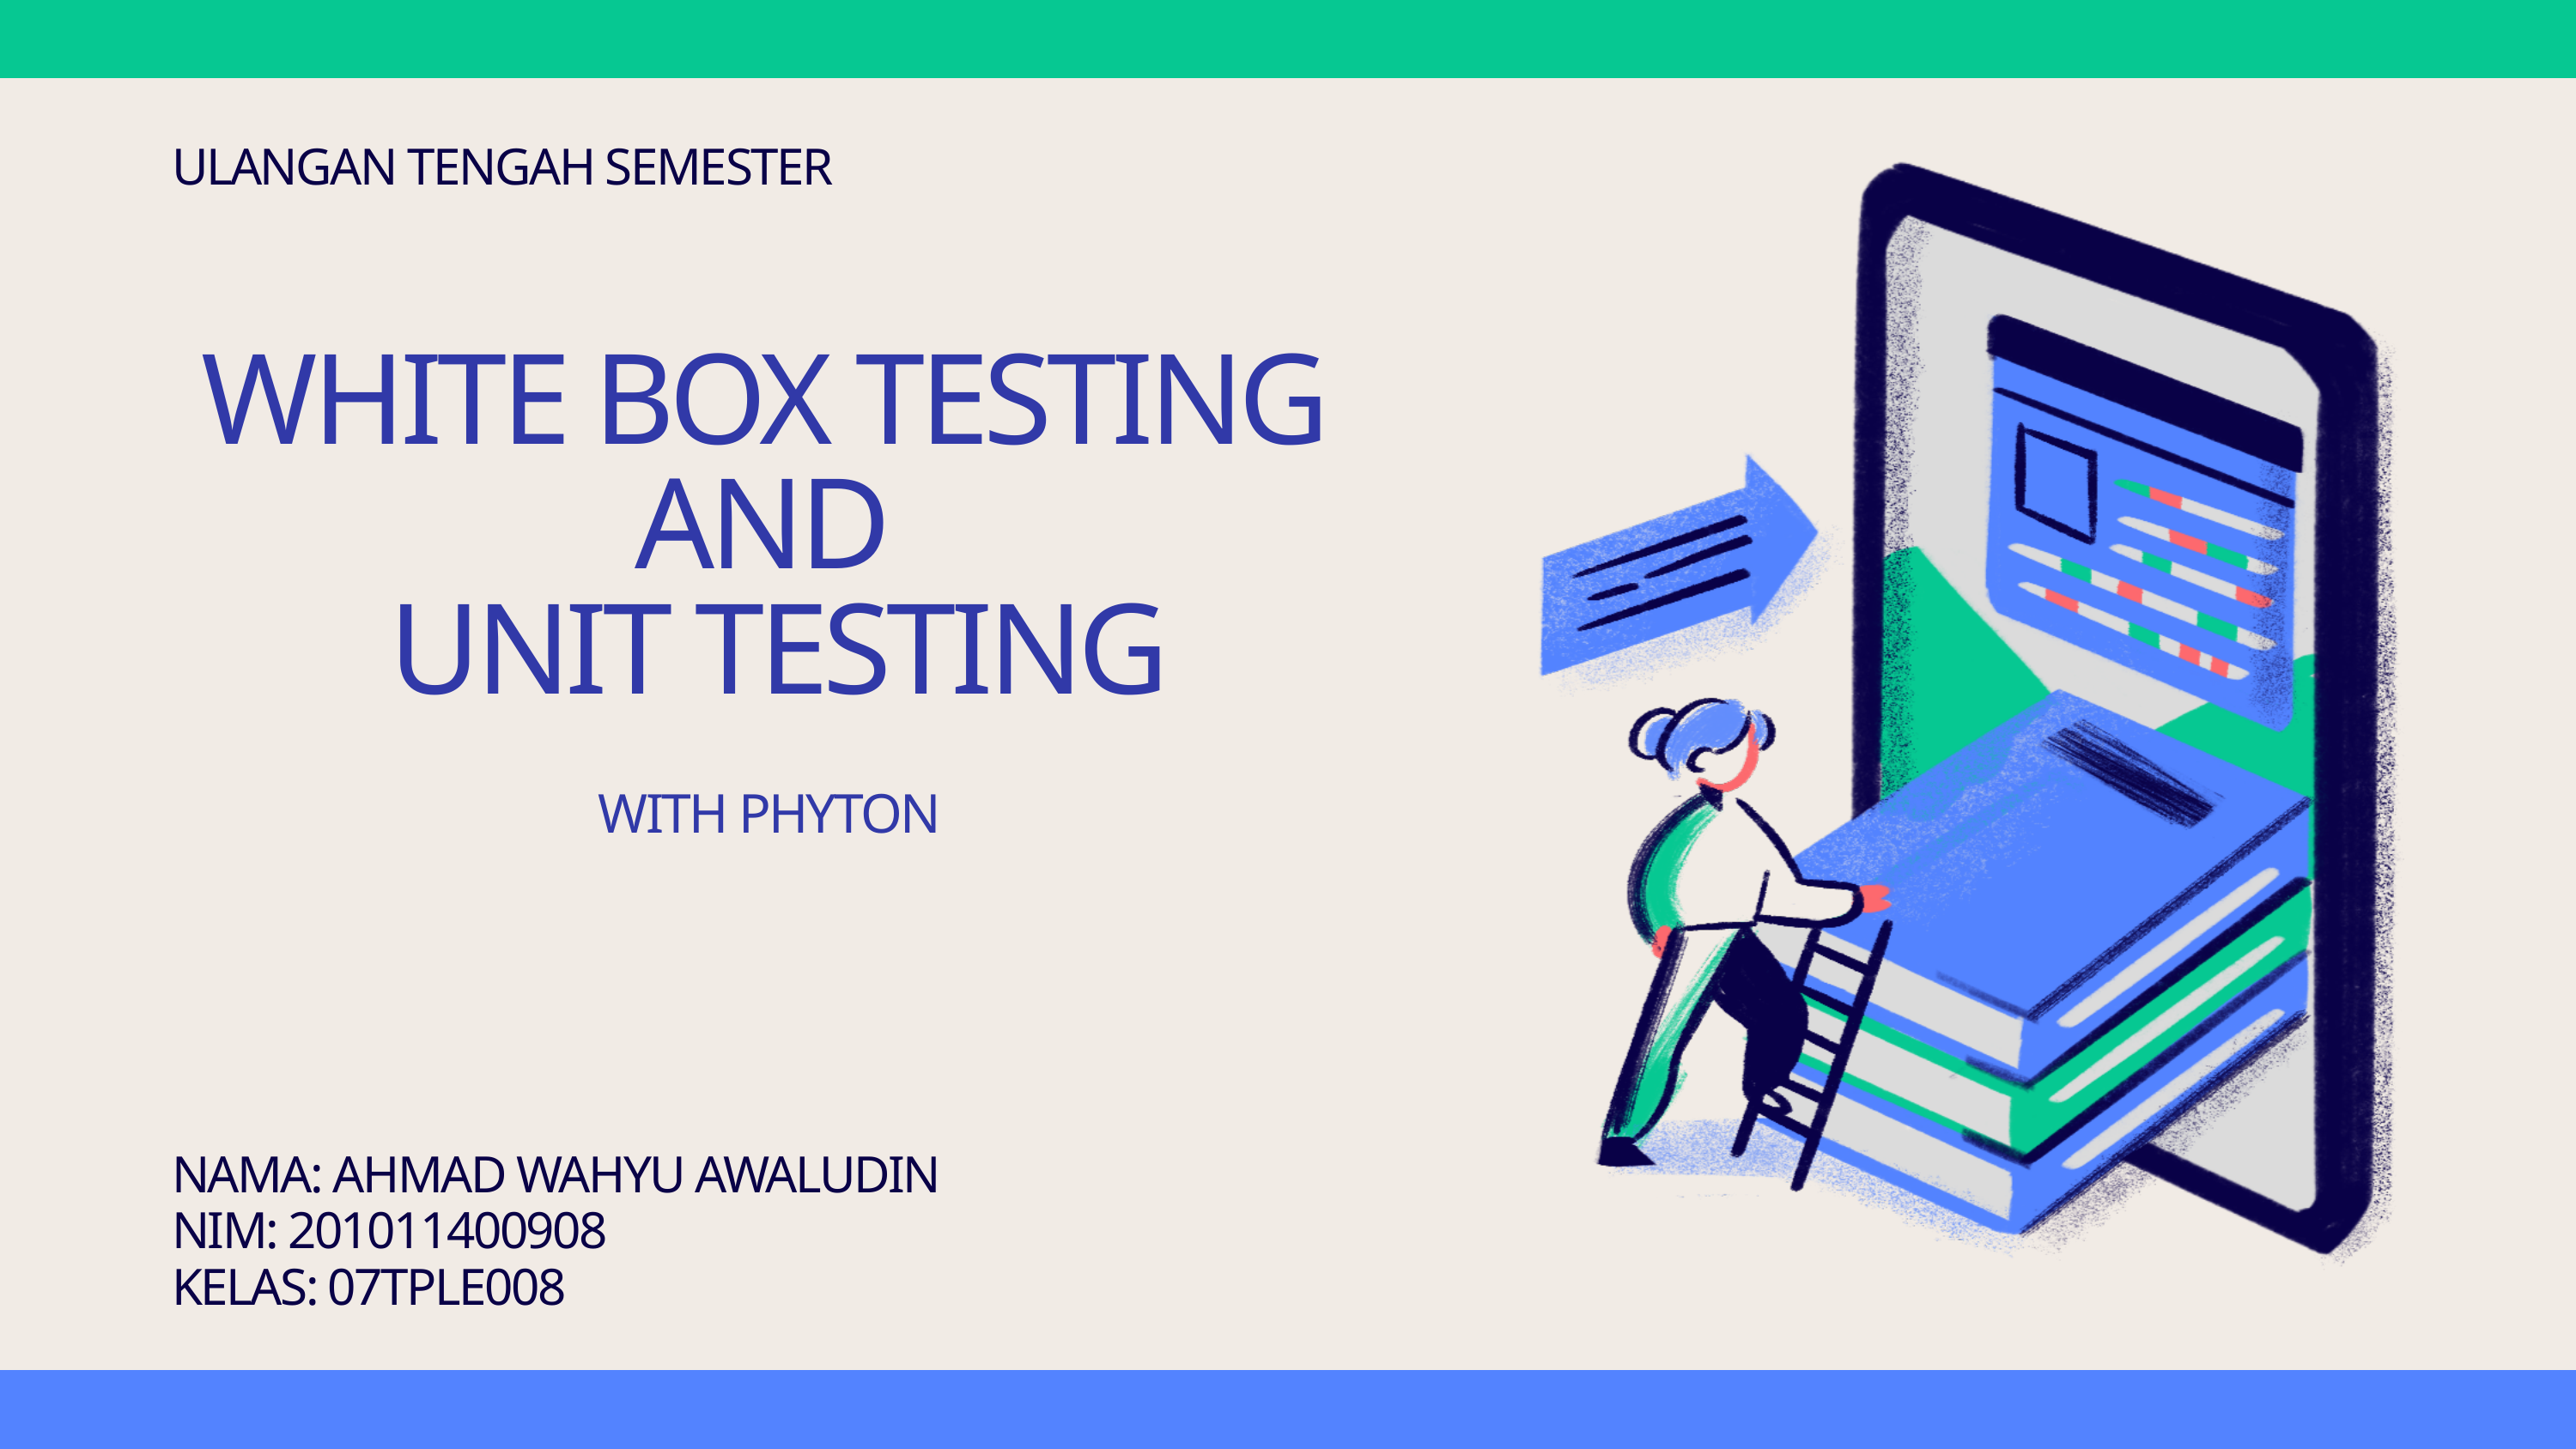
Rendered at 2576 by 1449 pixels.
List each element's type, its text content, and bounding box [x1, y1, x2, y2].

text_box WHITE BOX TESTING AND UNIT TESTING [139, 343, 1387, 719]
text_box [1527, 150, 2404, 1299]
text_box WITH PHYTON [598, 787, 1782, 845]
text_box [0, 0, 2576, 79]
text_box NAMA: AHMAD WAHYU AWALUDIN NIM: 201011400908 KELAS: 07TPLE008 [171, 1146, 1384, 1315]
text_box ULANGAN TENGAH SEMESTER [171, 138, 1384, 195]
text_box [0, 1369, 2576, 1449]
